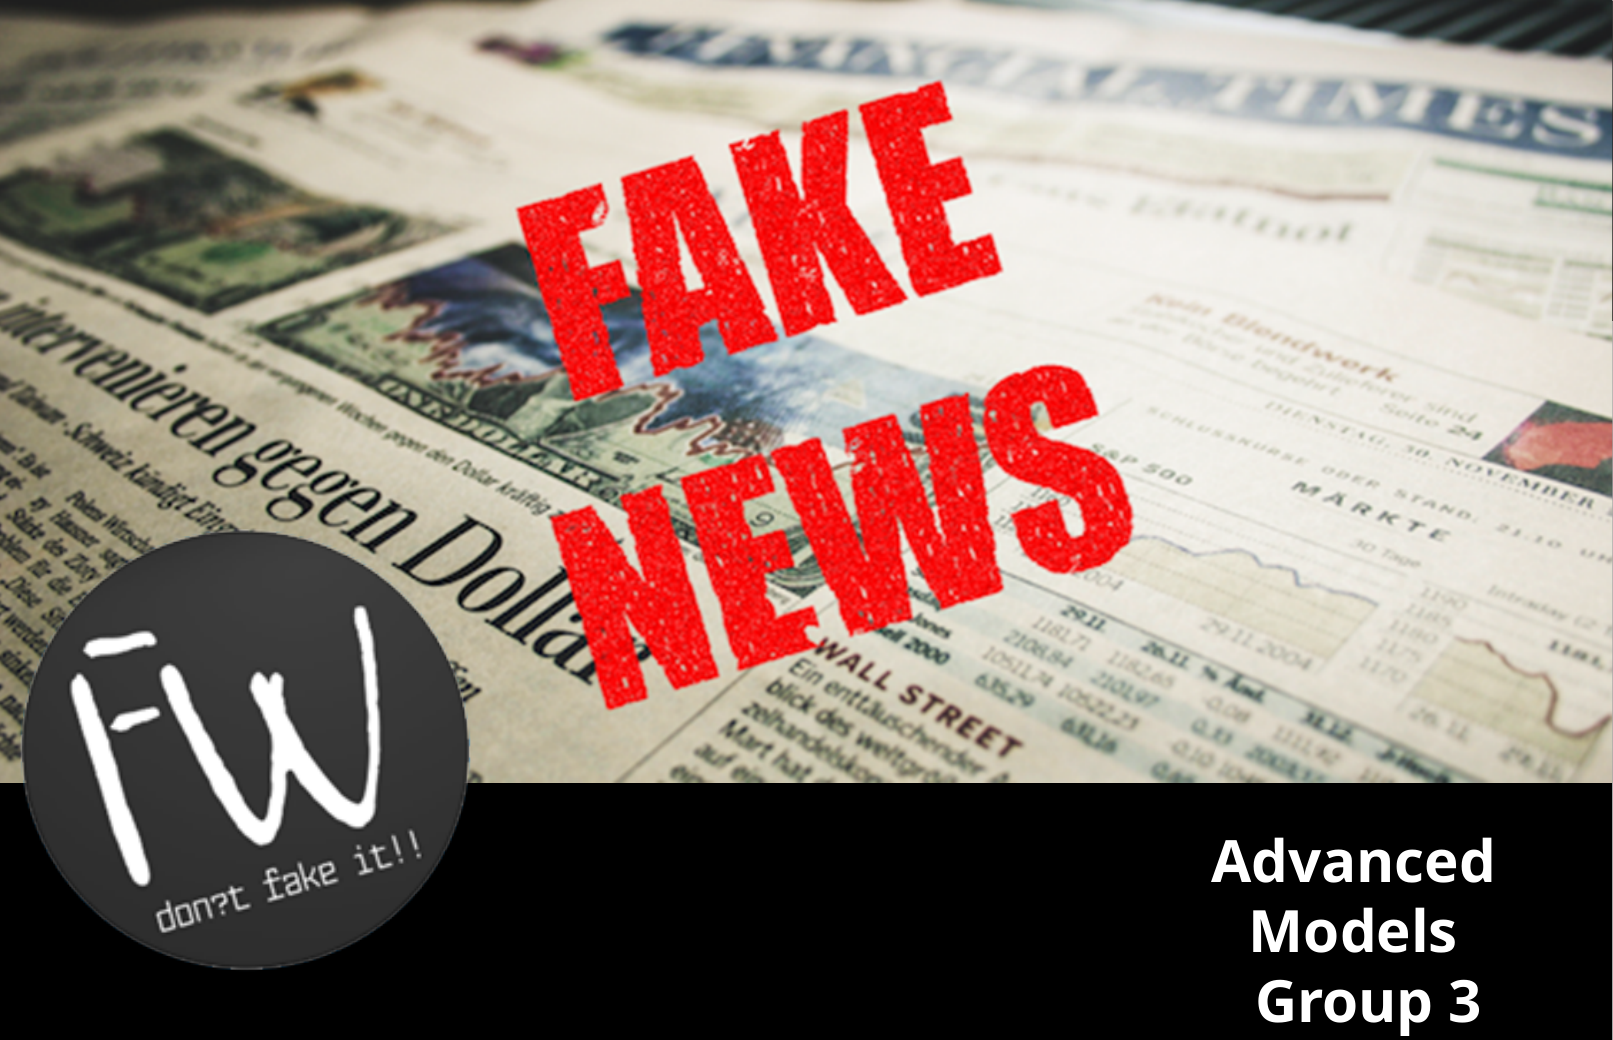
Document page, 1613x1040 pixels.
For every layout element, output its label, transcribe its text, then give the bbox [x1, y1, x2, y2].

text_box Advanced Models Group 3 [1097, 878, 1610, 979]
picture [0, 0, 1613, 979]
